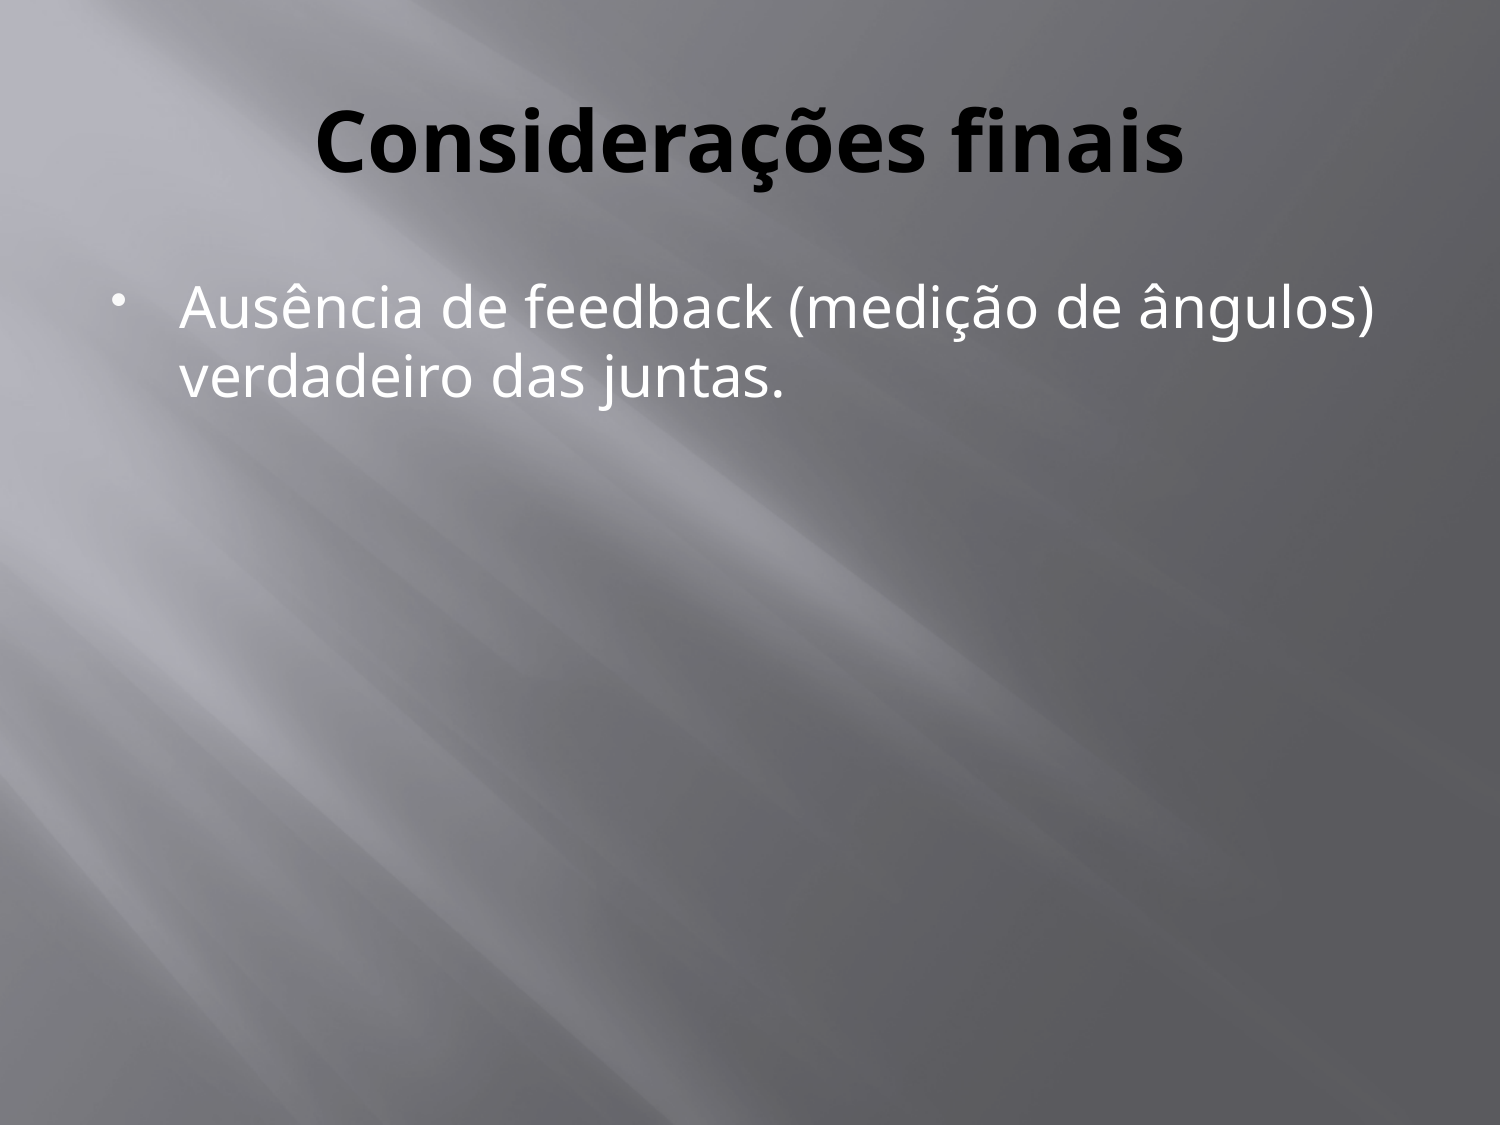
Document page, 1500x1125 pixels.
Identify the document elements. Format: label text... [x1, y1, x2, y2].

title Considerações finais [75, 45, 1425, 233]
list Ausência de feedback (medição de ângulos) verdadeiro das juntas. [75, 262, 1425, 1035]
